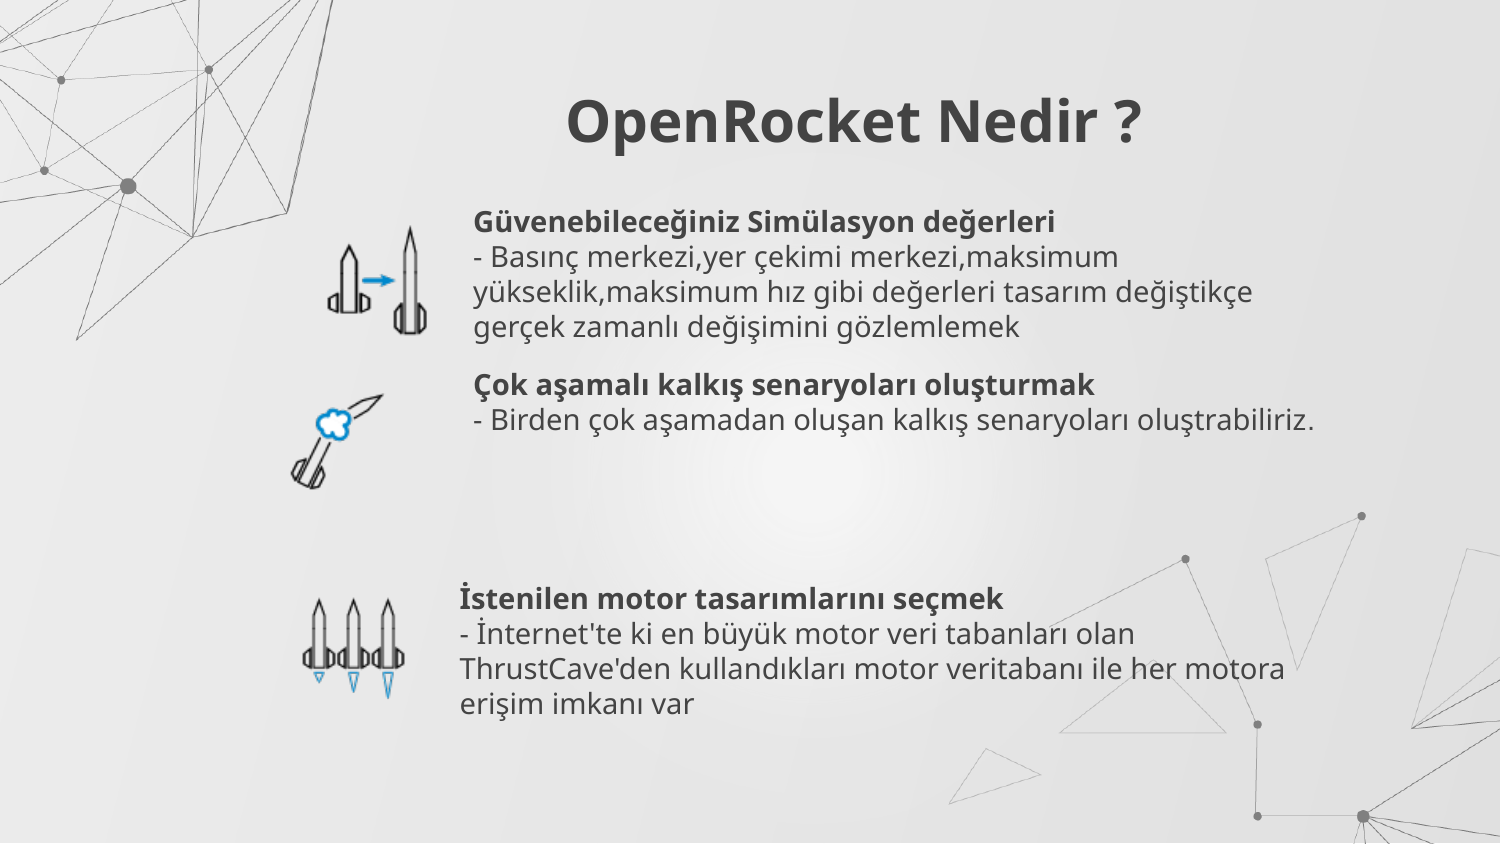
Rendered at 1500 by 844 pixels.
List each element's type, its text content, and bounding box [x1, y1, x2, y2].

text_box İstenilen motor tasarımlarını seçmek - İnternet'te ki en büyük motor veri tabanları olan ThrustCave'den kullandıkları motor veritabanı ile her motora erişim imkanı var [444, 572, 1340, 728]
text_box Güvenebileceğiniz Simülasyon değerleri - Basınç merkezi,yer çekimi merkezi,maksimum yükseklik,maksimum hız gibi değerleri tasarım değiştikçe gerçek zamanlı değişimini gözlemlemek [458, 195, 1354, 351]
text_box Çok aşamalı kalkış senaryoları oluşturmak - Birden çok aşamadan oluşan kalkış senaryoları oluştrabiliriz. [458, 358, 1354, 444]
title OpenRocket Nedir ? [379, 25, 1328, 169]
picture [0, 0, 1500, 844]
